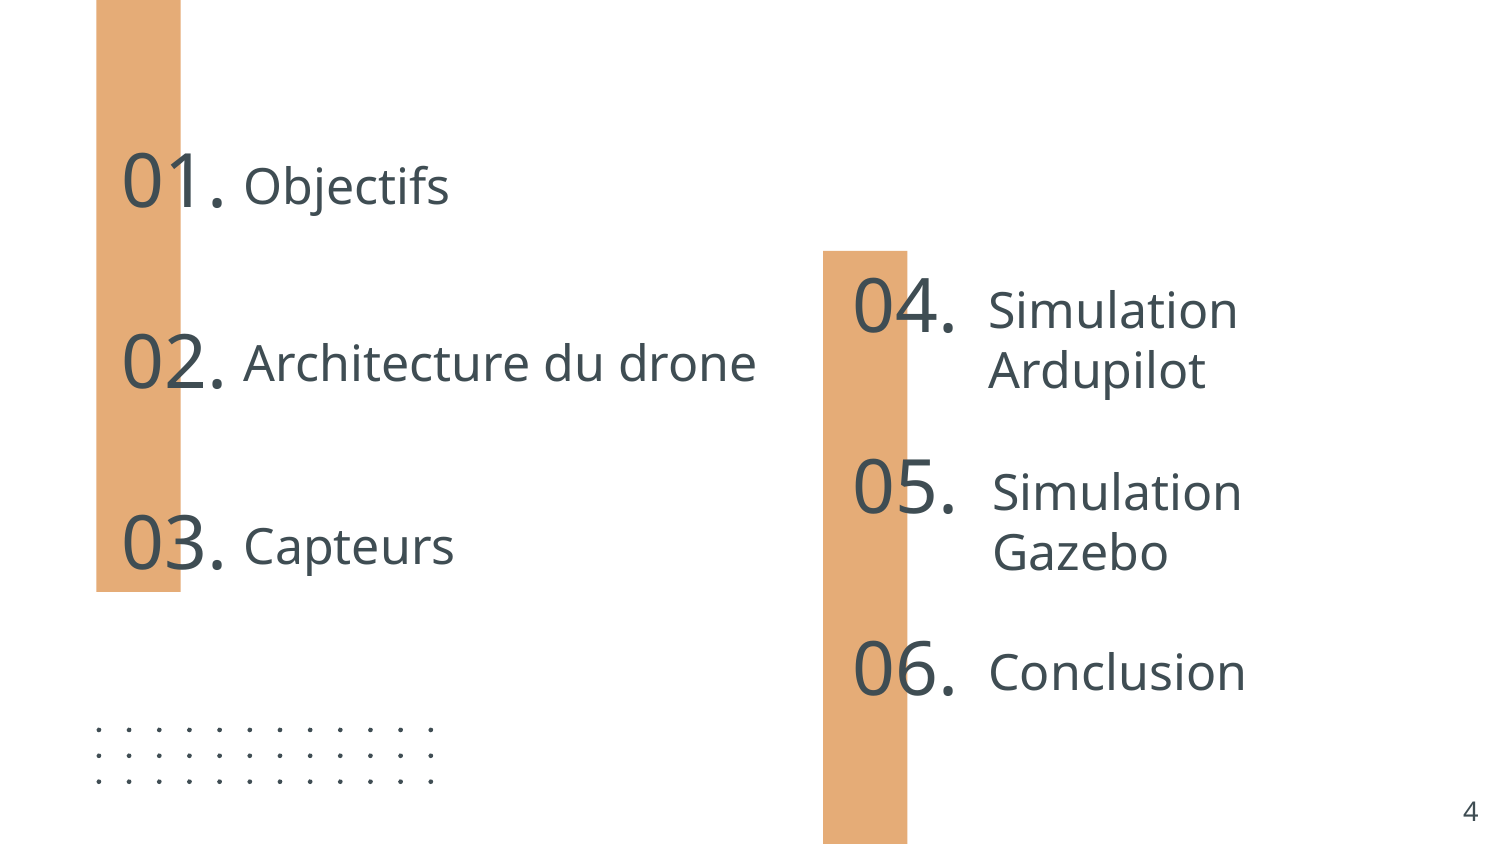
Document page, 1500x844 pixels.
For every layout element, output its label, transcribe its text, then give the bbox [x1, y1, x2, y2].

text_box [96, 584, 181, 592]
title 04. [756, 258, 974, 348]
text_box [823, 250, 908, 258]
title Architecture du drone [228, 318, 820, 407]
text_box [823, 348, 908, 439]
title 03. [26, 495, 243, 584]
title Simulation Gazebo [977, 452, 1402, 596]
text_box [235, 586, 294, 844]
text_box [96, 222, 181, 313]
title 06. [756, 620, 974, 710]
title Capteurs [228, 521, 690, 590]
text_box [96, 0, 181, 132]
title Objectifs [228, 162, 690, 230]
text_box [823, 529, 908, 620]
title Simulation Ardupilot [973, 270, 1398, 414]
text_box [823, 710, 908, 844]
title 02. [26, 313, 243, 403]
text_box [96, 403, 181, 495]
title 01. [26, 132, 243, 222]
slide_number ‹#› [1403, 779, 1494, 844]
title Conclusion [973, 639, 1435, 716]
title 05. [756, 439, 974, 529]
